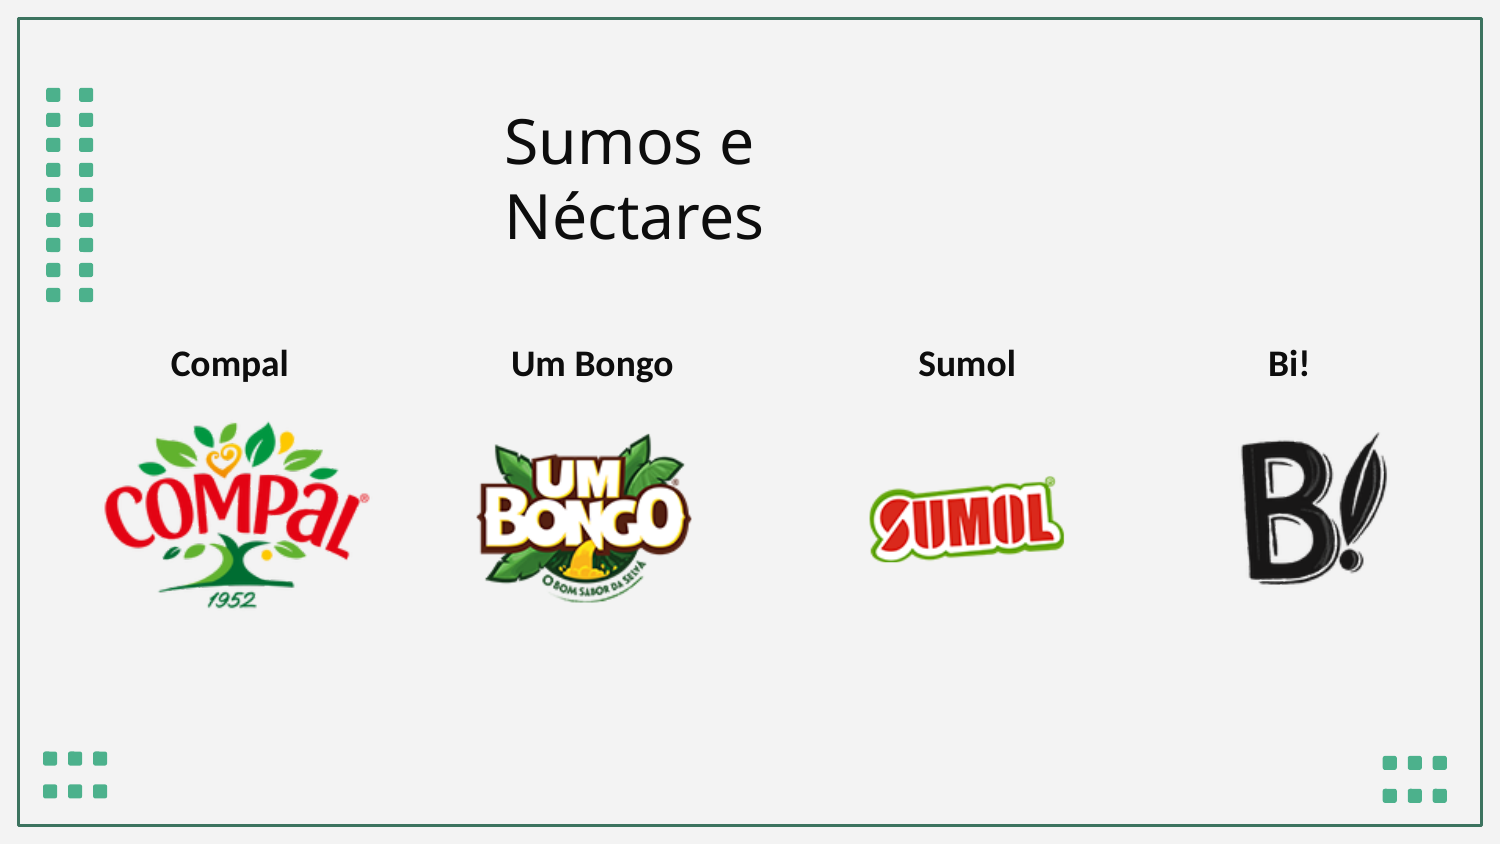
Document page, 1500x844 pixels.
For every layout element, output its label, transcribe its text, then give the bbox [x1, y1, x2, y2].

picture [431, 364, 736, 672]
text_box Bi! [1116, 323, 1463, 399]
subtitle Sumol [794, 323, 1116, 399]
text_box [51, 742, 99, 808]
picture [817, 368, 1117, 671]
picture [82, 398, 387, 625]
subtitle Um Bongo [419, 323, 766, 399]
picture [1163, 398, 1468, 614]
text_box Sumos e Néctares [489, 87, 1042, 182]
subtitle Compal [57, 323, 403, 399]
